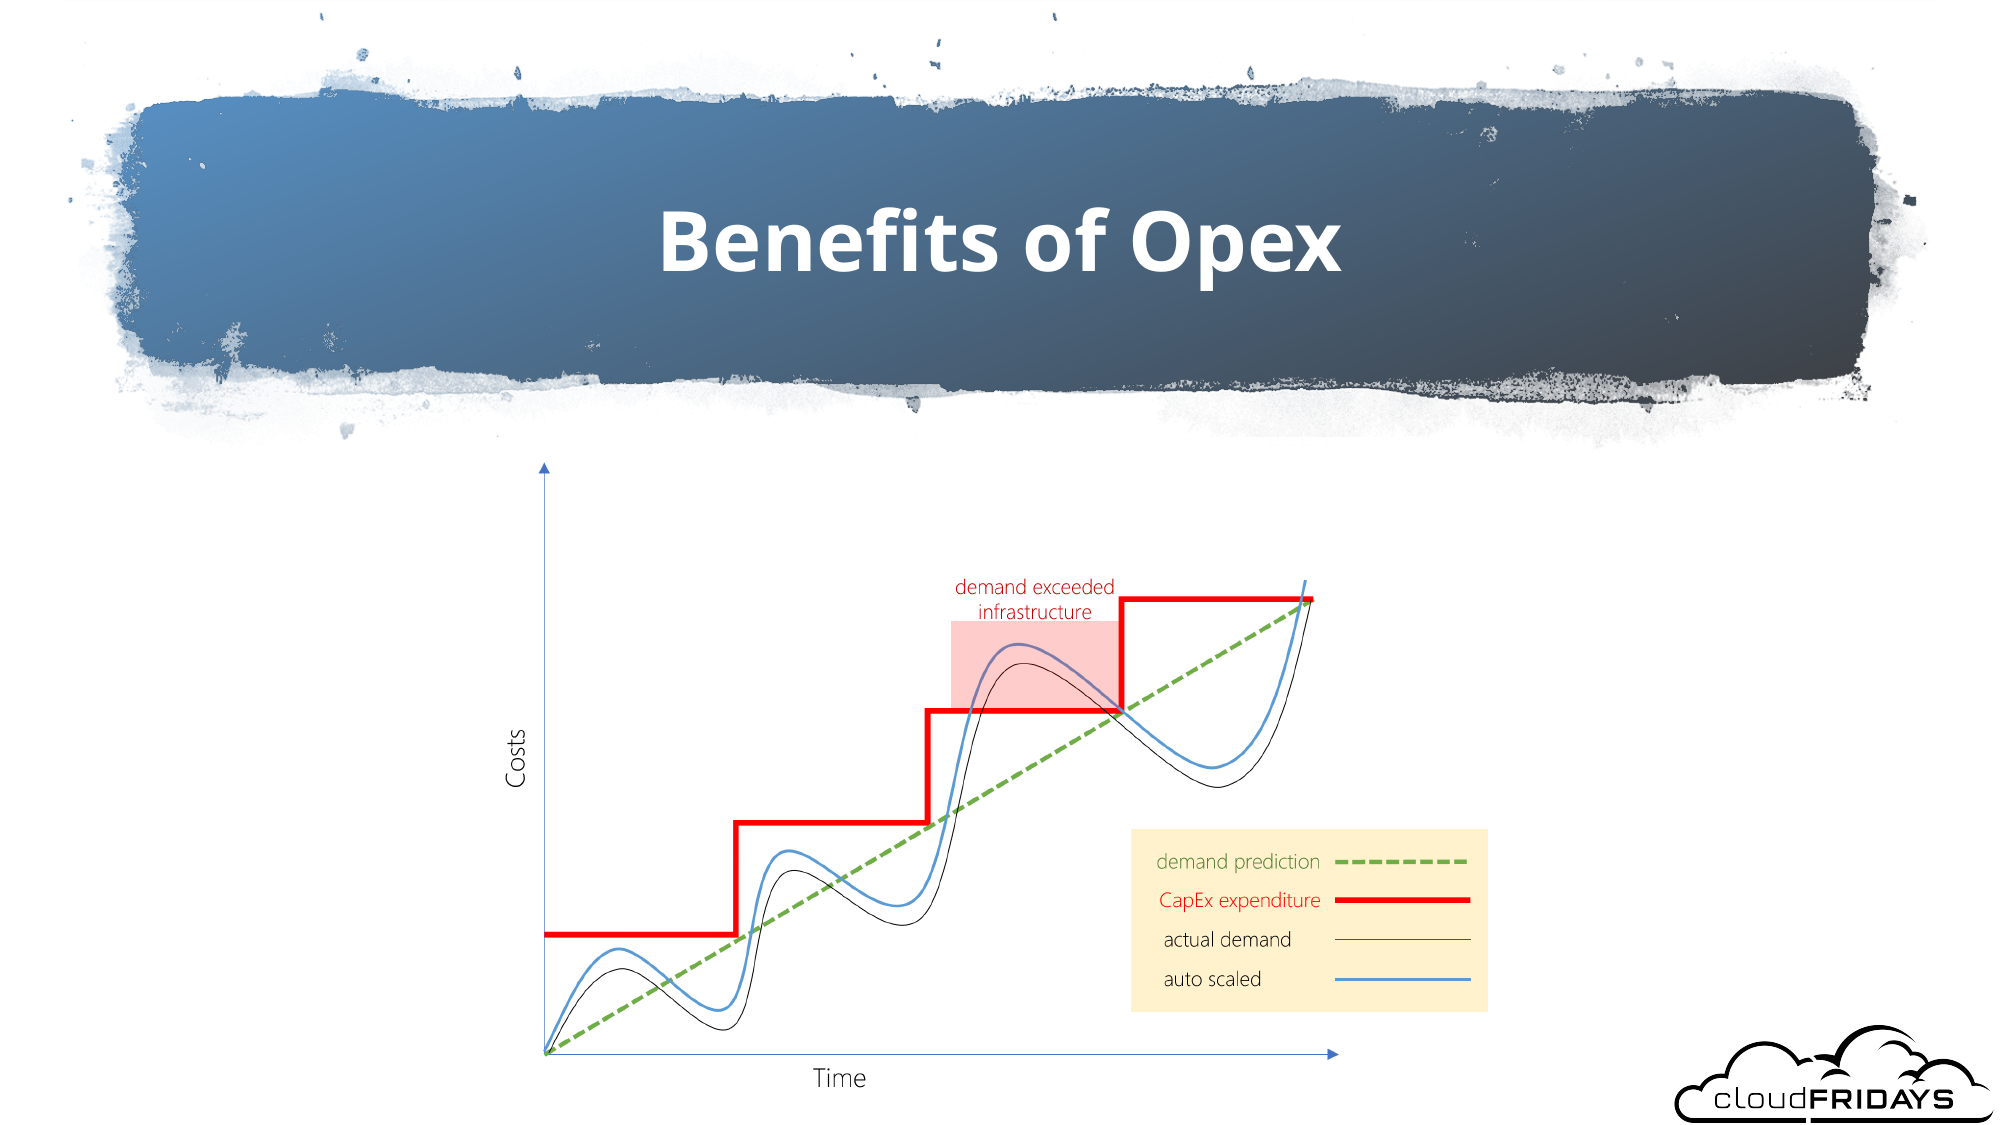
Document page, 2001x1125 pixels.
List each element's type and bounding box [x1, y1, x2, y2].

picture [0, 0, 2001, 1125]
list [479, 437, 1520, 1107]
